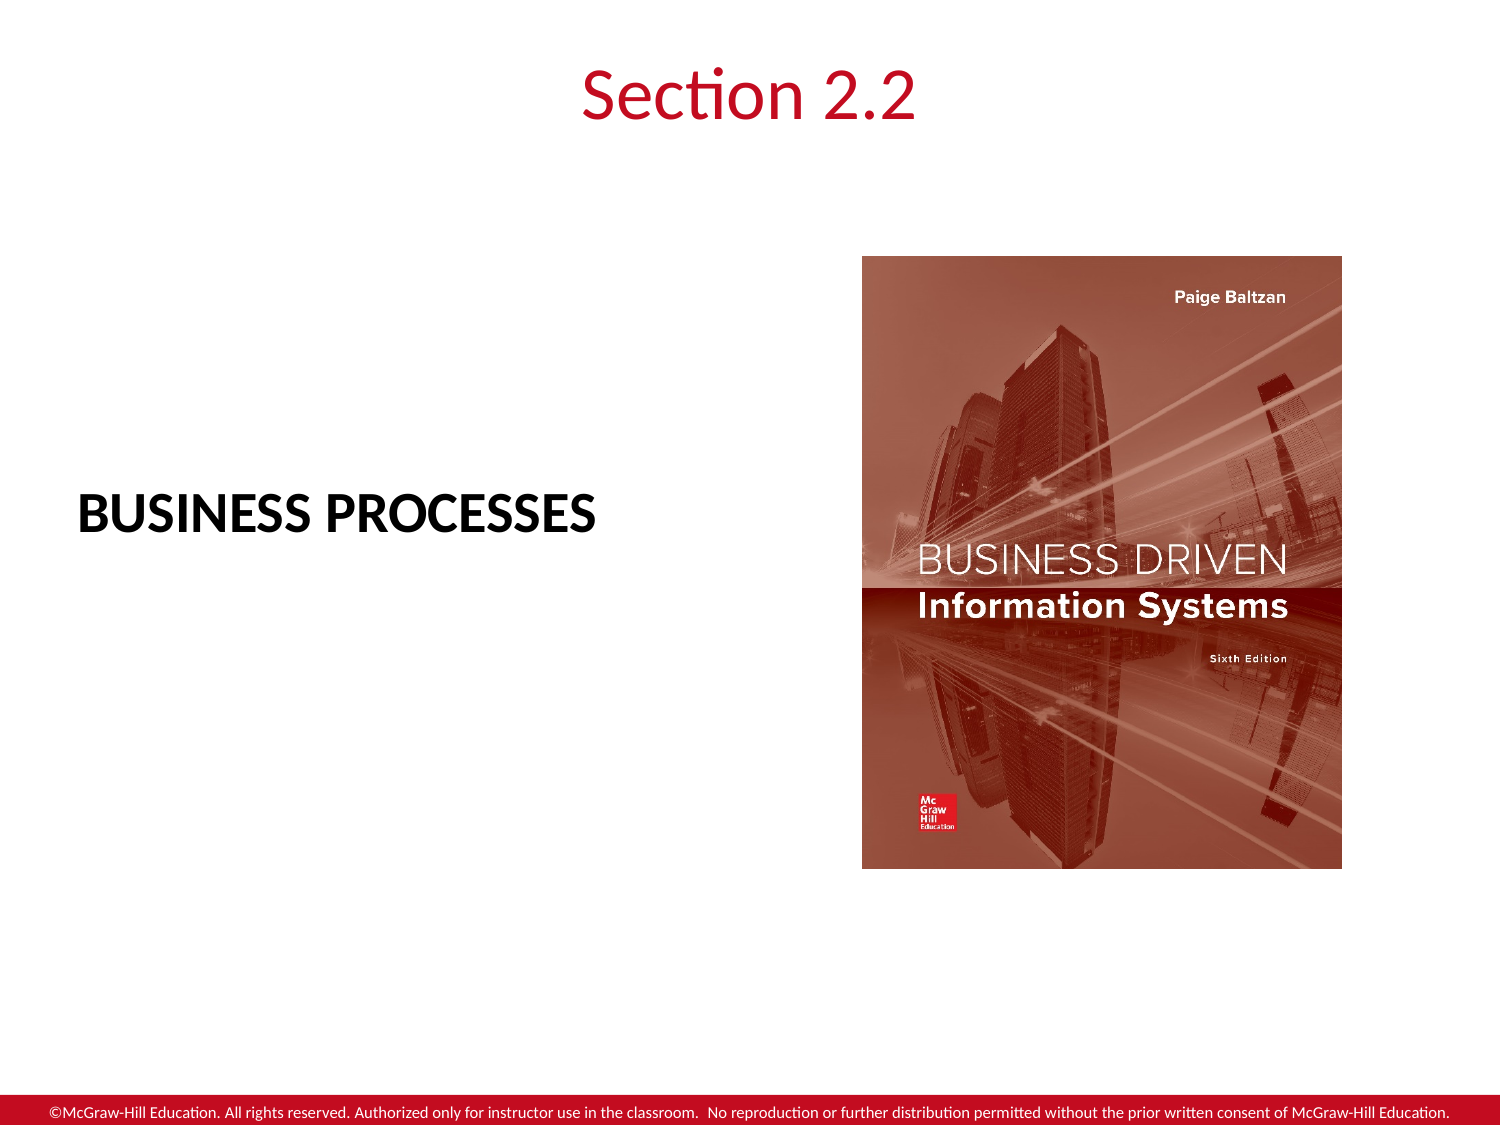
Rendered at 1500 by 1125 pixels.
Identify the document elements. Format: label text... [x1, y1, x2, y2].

list BUSINESS PROCESSES [62, 474, 813, 763]
title Section 2.2 [0, 37, 1500, 138]
picture [862, 255, 1342, 869]
